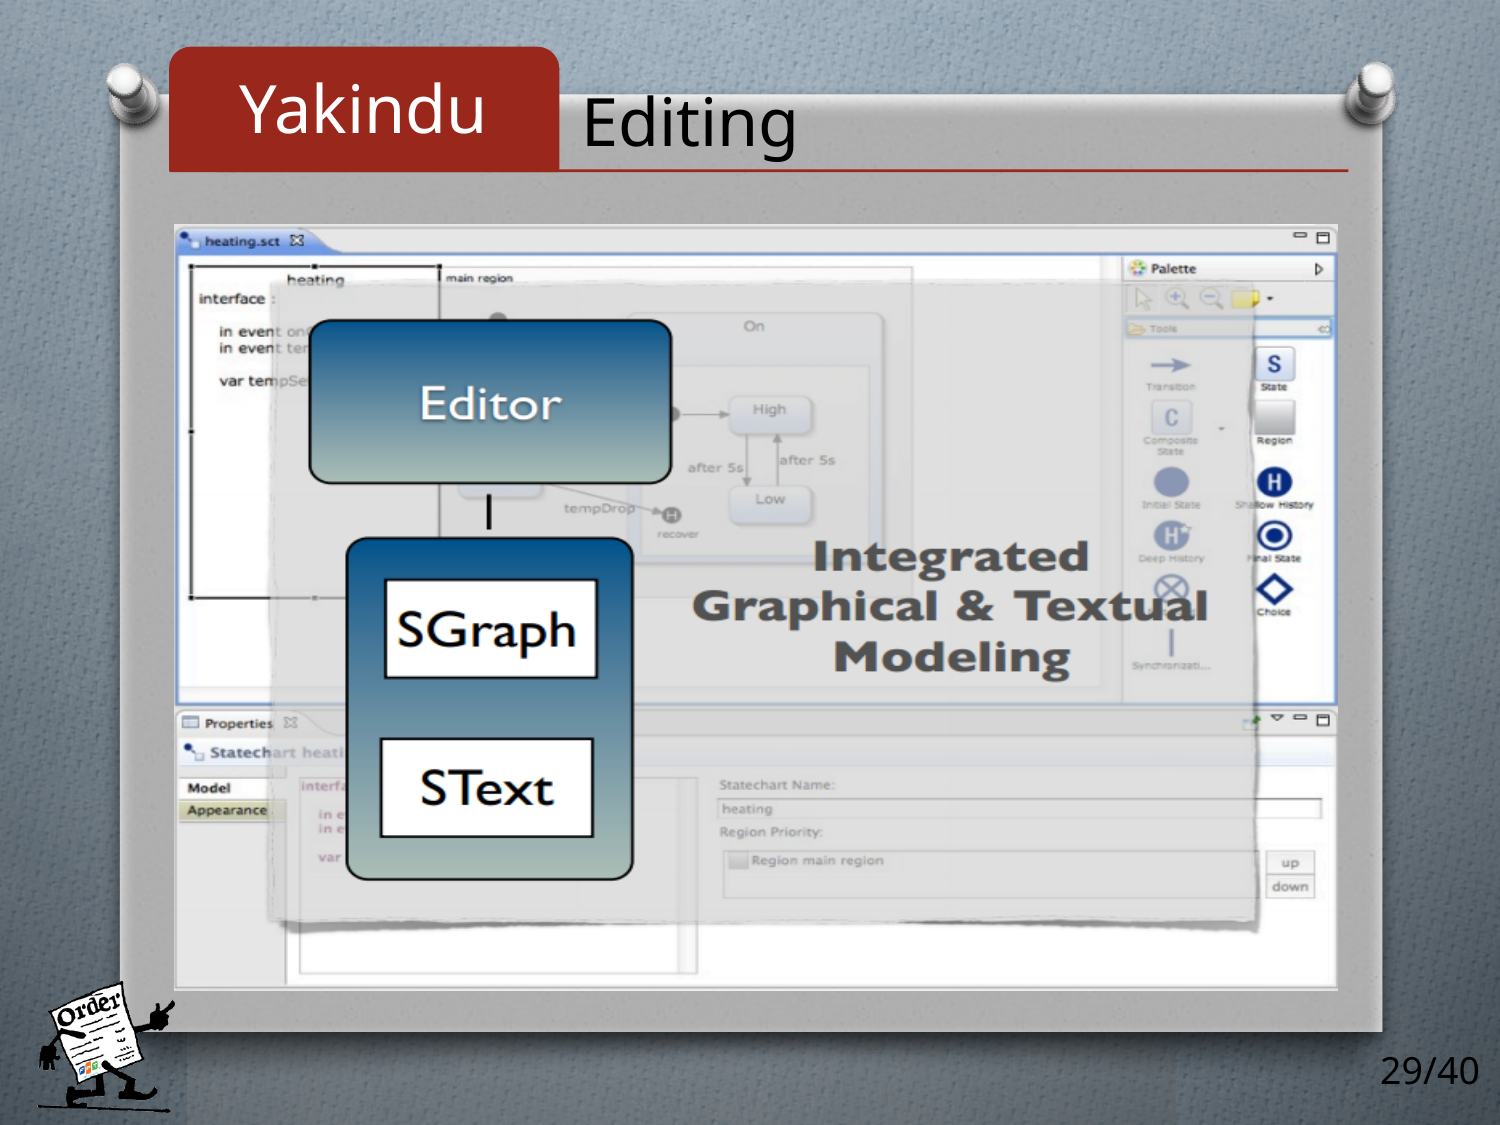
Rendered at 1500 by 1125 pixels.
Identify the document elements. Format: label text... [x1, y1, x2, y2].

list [174, 224, 1338, 991]
picture [75, 29, 172, 153]
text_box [193, 0, 1326, 294]
picture [1326, 35, 1439, 156]
text_box 29/40 [1365, 1039, 1496, 1100]
picture [37, 979, 176, 1113]
